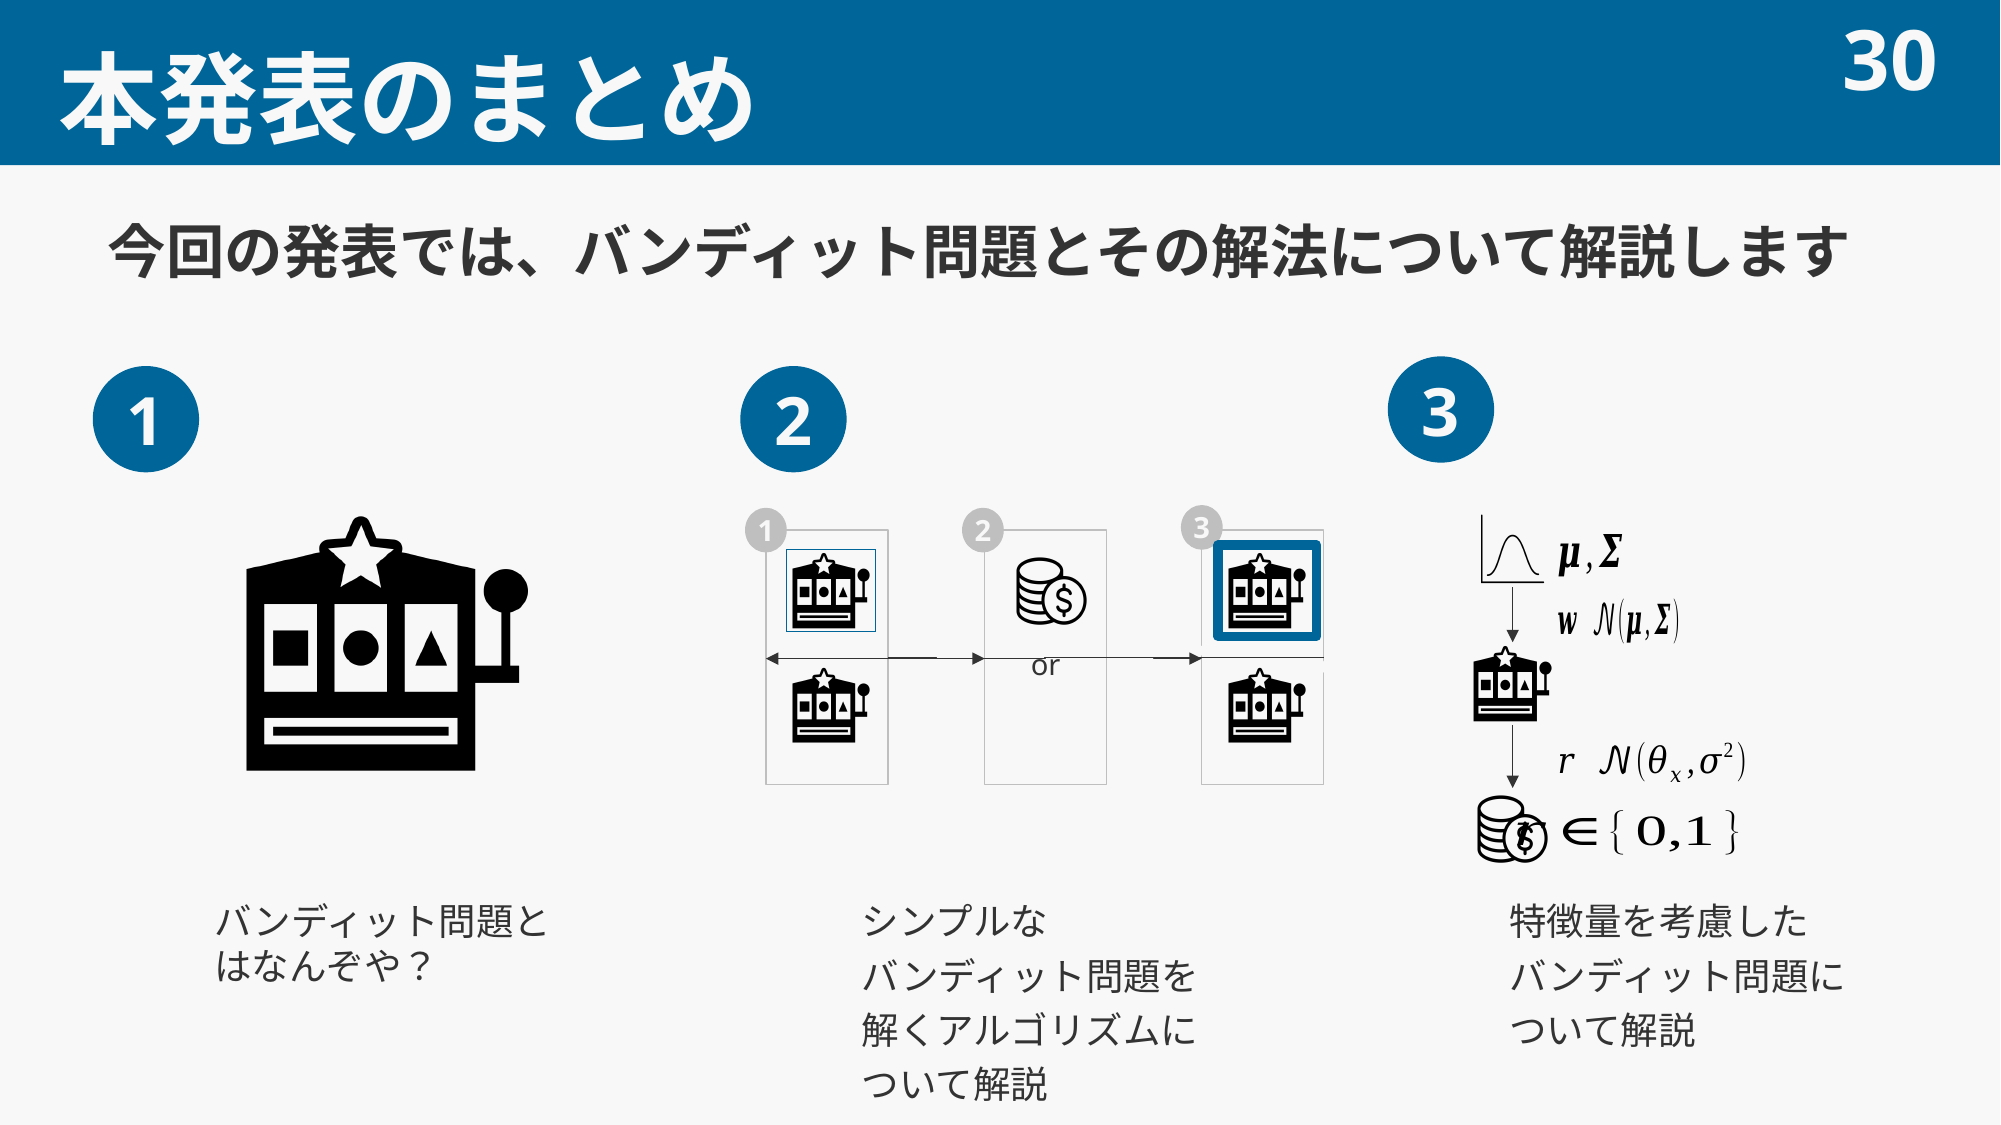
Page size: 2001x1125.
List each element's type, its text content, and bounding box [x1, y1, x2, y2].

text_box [745, 505, 1324, 785]
slide_number 30 [1677, 0, 1953, 131]
list 特徴量を考慮した バンディット問題に ついて解説 [1494, 890, 1870, 1092]
list シンプルな バンディット問題を 解くアルゴリズムに ついて解説 [846, 890, 1223, 1092]
picture [223, 503, 551, 784]
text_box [1467, 507, 1934, 870]
list 今回の発表では、バンディット問題とその解法について解説します [92, 208, 1908, 362]
list バンディット問題とはなんぞや？ [199, 890, 575, 1092]
